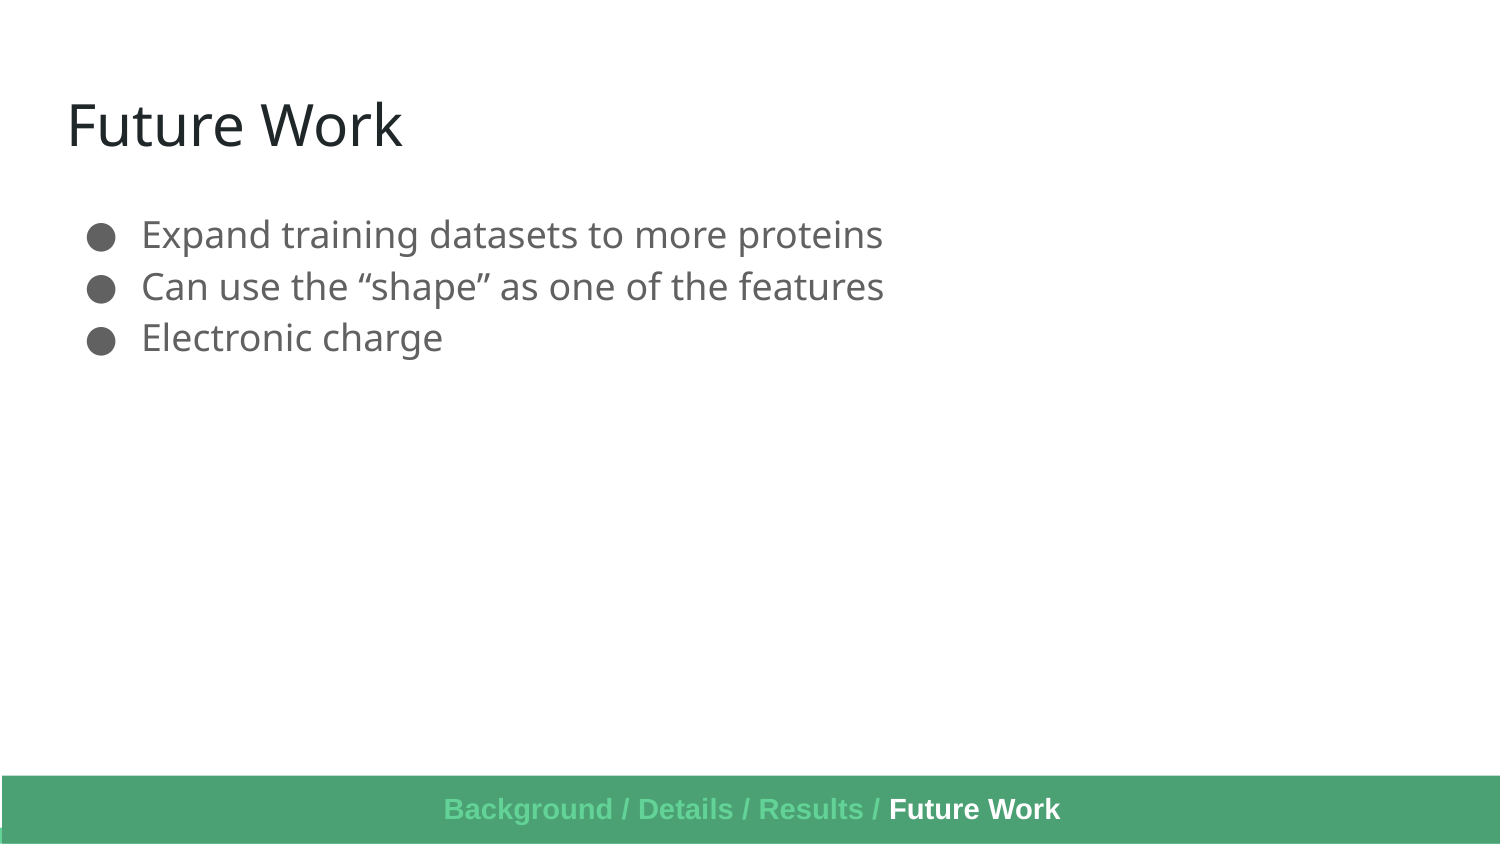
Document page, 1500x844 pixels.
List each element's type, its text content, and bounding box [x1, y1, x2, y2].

list Expand training datasets to more proteins Can use the “shape” as one of the features Electronic charge [51, 189, 1449, 750]
text_box Background / Details / Results / Future Work [2, 775, 1500, 844]
title Future Work [51, 72, 1449, 167]
